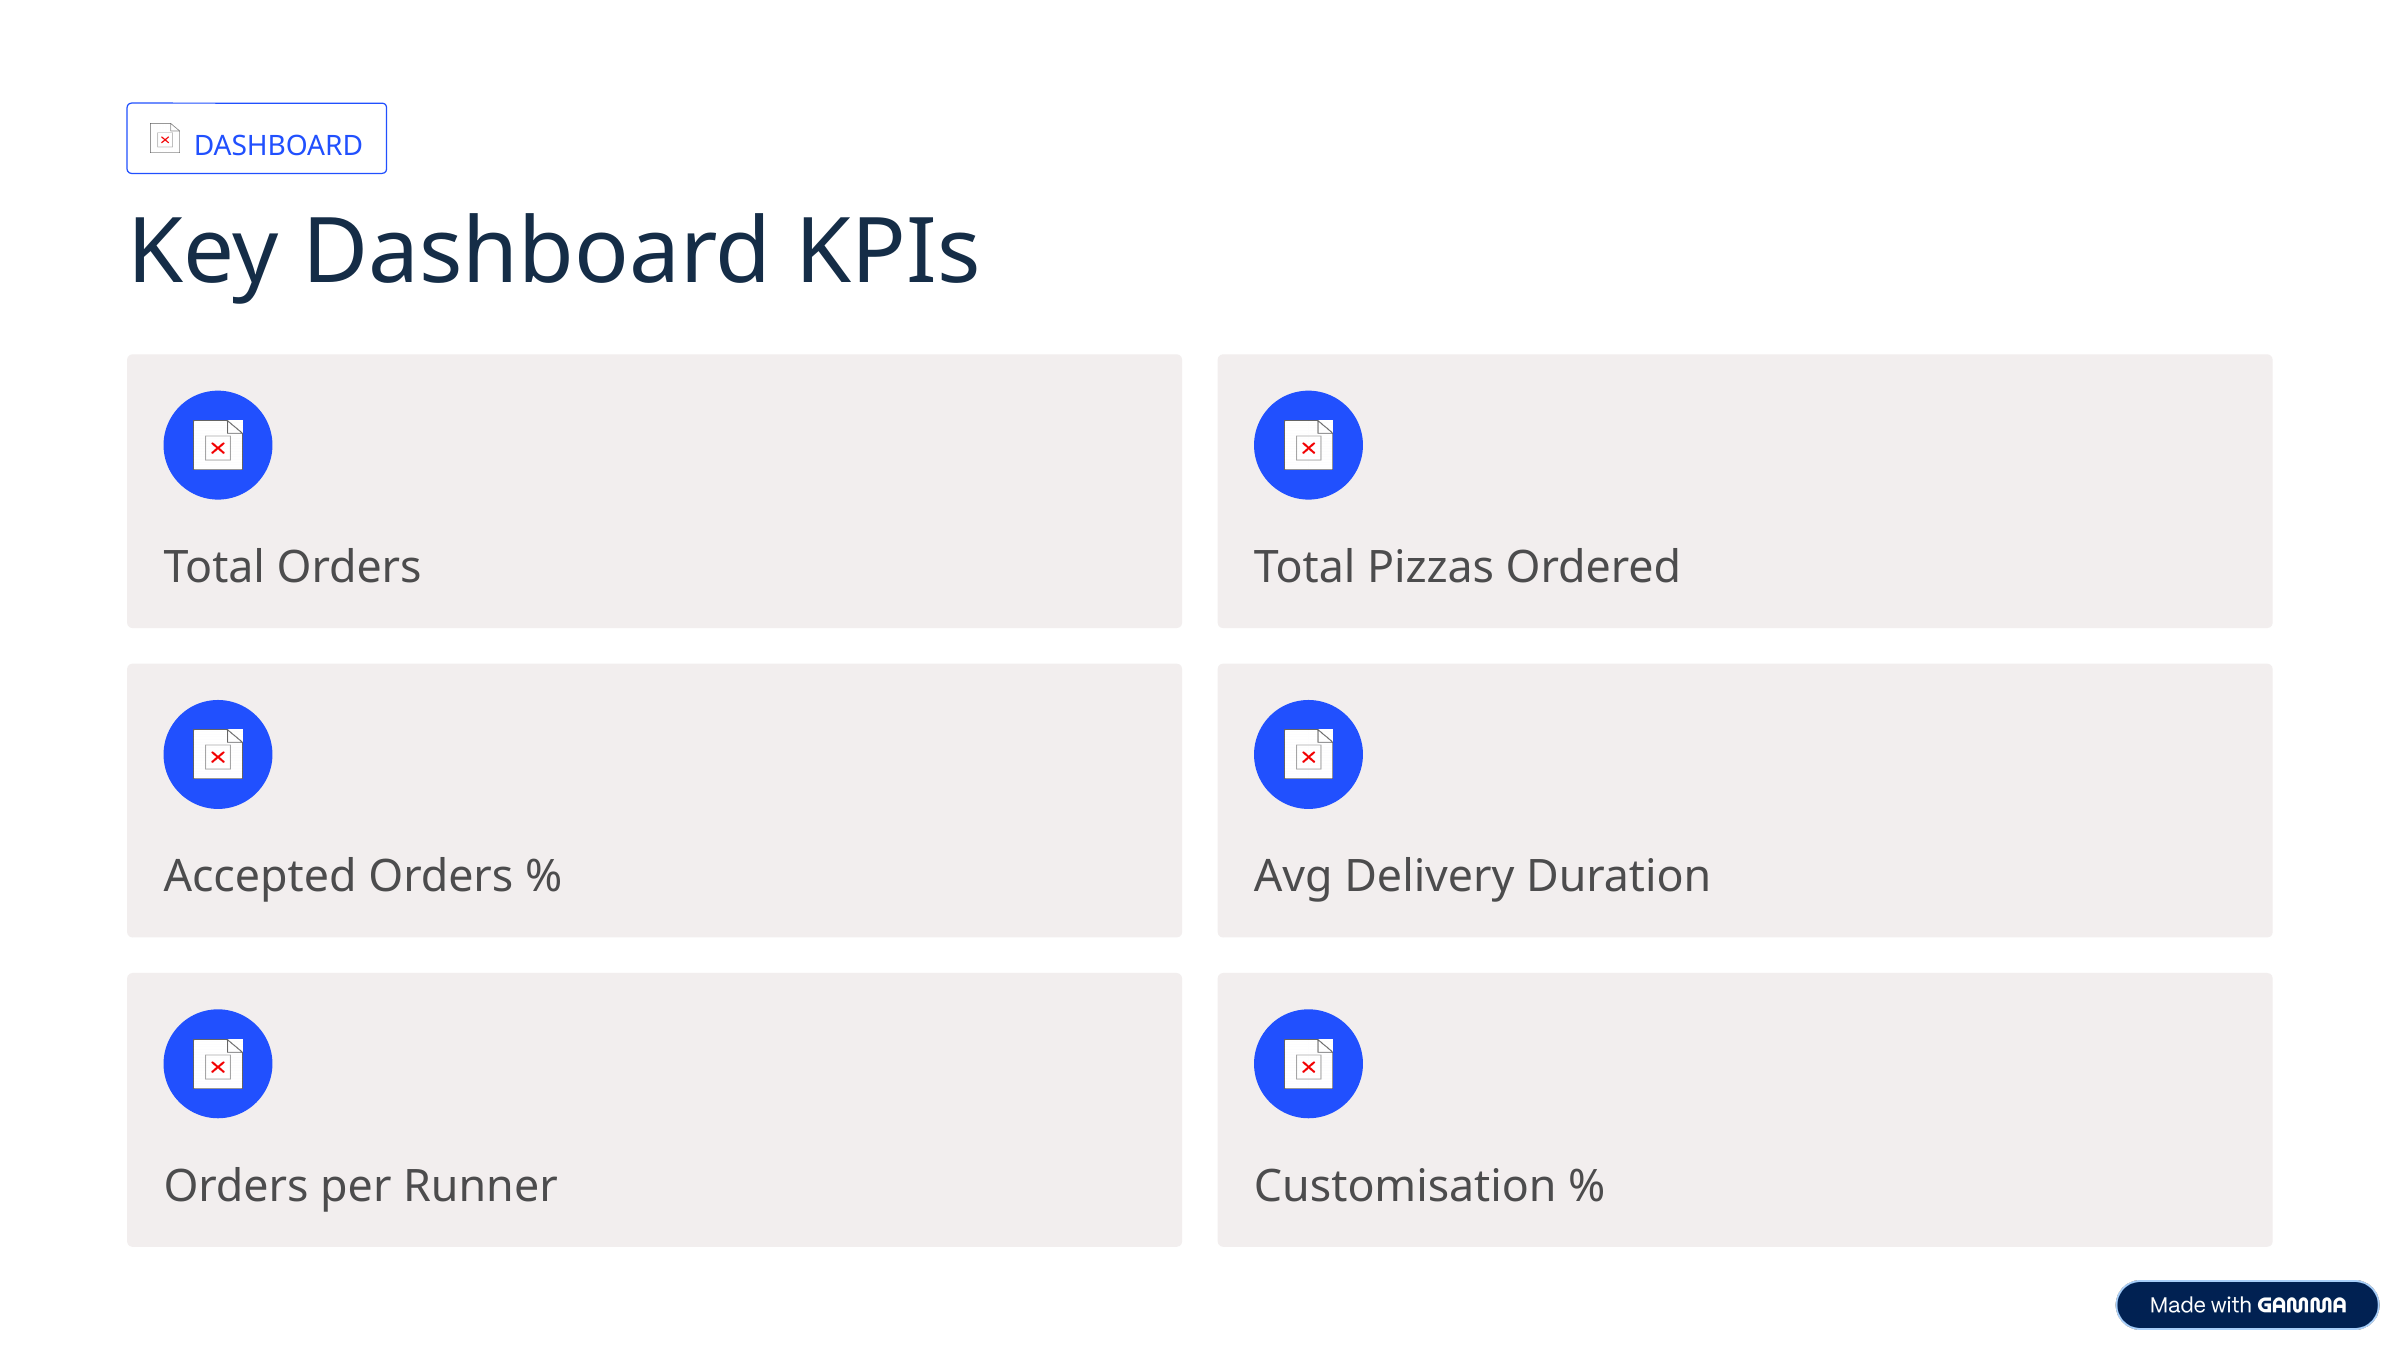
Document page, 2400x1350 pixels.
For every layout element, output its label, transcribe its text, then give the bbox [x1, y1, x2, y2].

picture [150, 123, 180, 153]
text_box [1217, 354, 2273, 629]
picture [1283, 1039, 1333, 1089]
text_box [163, 1009, 273, 1119]
text_box [1217, 663, 2273, 938]
text_box [163, 390, 273, 500]
text_box [127, 354, 1183, 629]
text_box [1254, 1009, 1363, 1119]
text_box Total Pizzas Ordered [1254, 535, 1709, 592]
text_box [127, 103, 387, 174]
text_box Avg Delivery Duration [1254, 844, 1709, 902]
text_box [127, 663, 1183, 938]
text_box Orders per Runner [163, 1153, 618, 1211]
text_box [1254, 699, 1363, 809]
text_box Customisation % [1254, 1153, 1709, 1211]
text_box [163, 699, 273, 809]
picture [193, 729, 243, 779]
picture [1283, 420, 1333, 470]
text_box [1217, 972, 2273, 1247]
picture [1283, 729, 1333, 779]
text_box [1254, 390, 1363, 500]
text_box Accepted Orders % [163, 844, 618, 902]
picture [2106, 1271, 2389, 1339]
text_box Total Orders [163, 535, 618, 592]
picture [193, 420, 243, 470]
text_box [127, 972, 1183, 1247]
text_box Key Dashboard KPIs [127, 187, 1036, 302]
picture [193, 1039, 243, 1089]
text_box DASHBOARD [193, 115, 364, 162]
